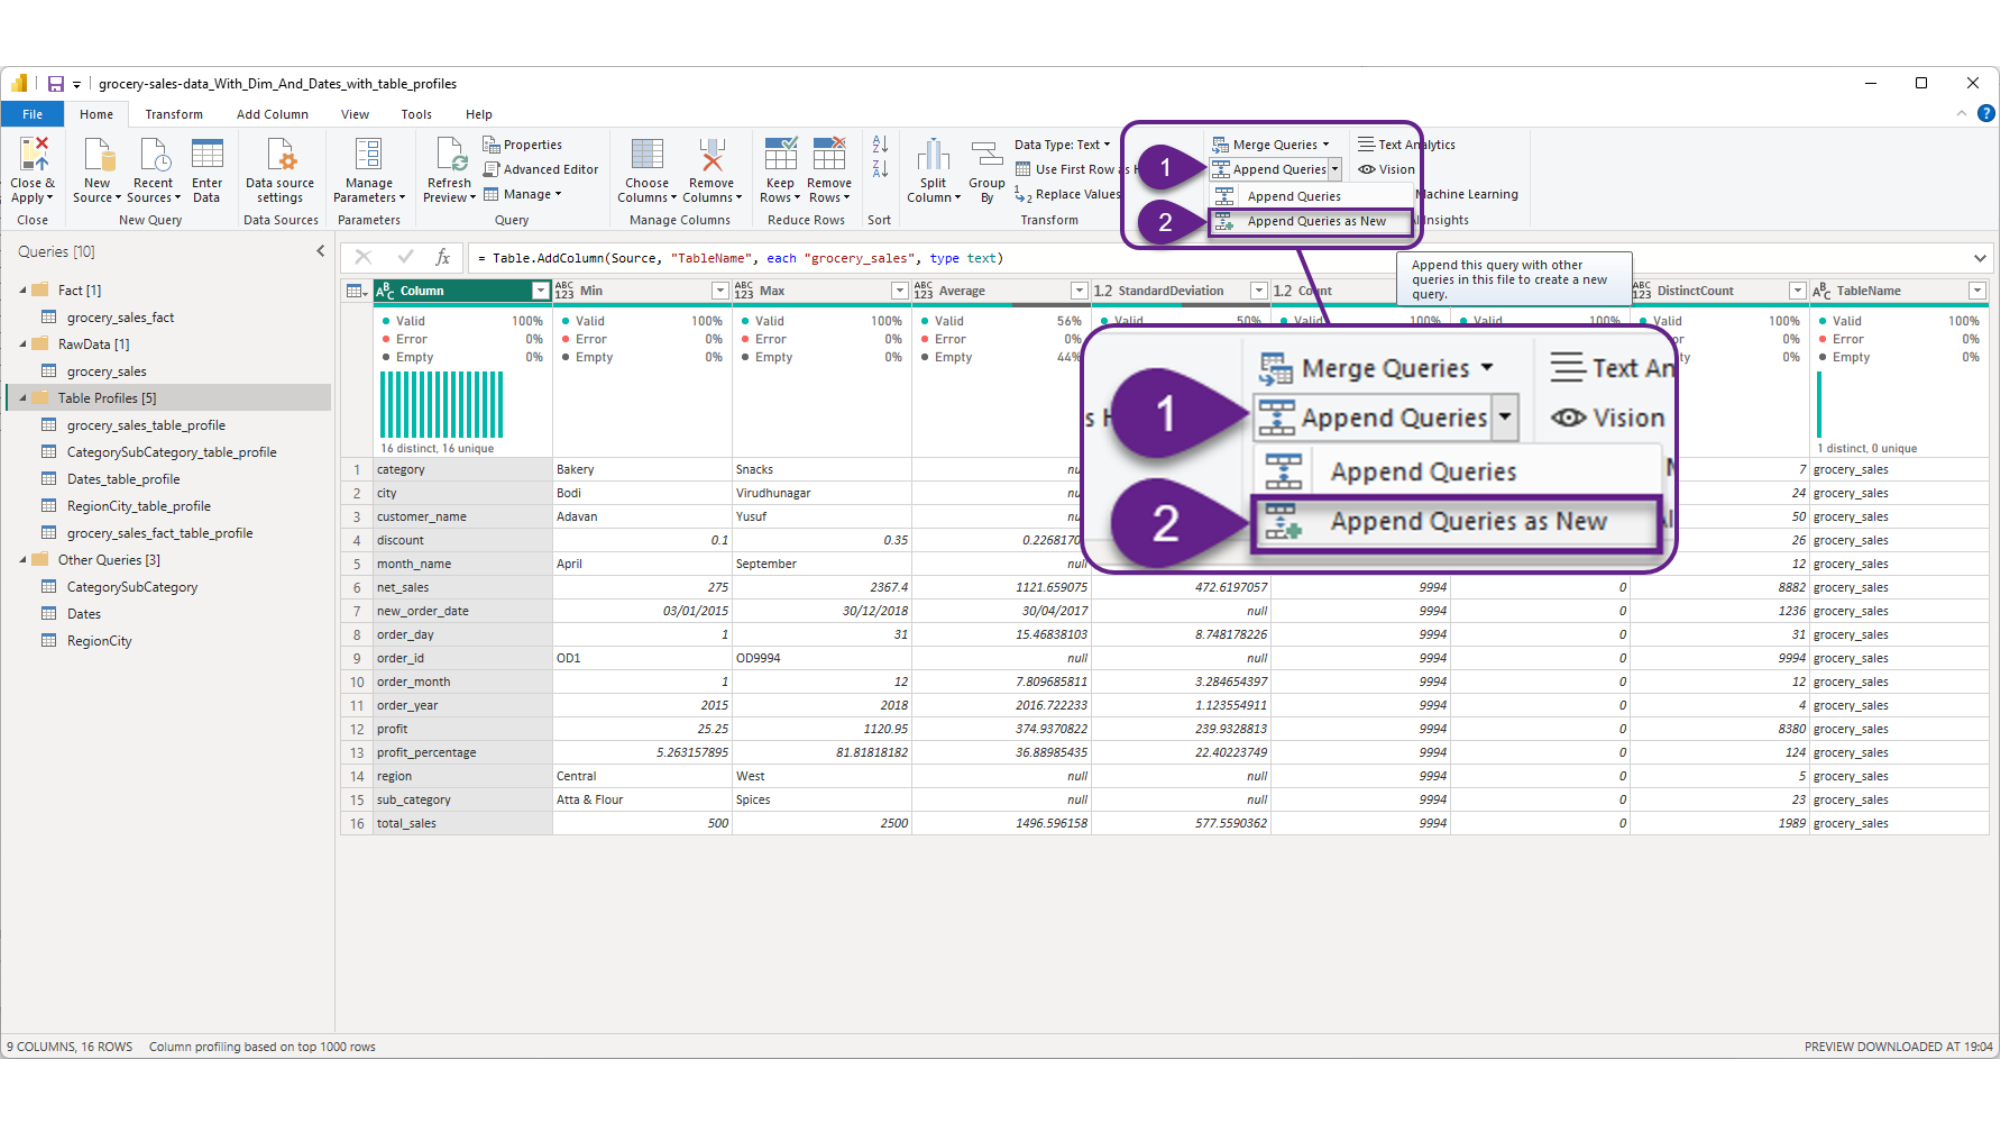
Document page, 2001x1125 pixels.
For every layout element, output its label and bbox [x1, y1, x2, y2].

picture [0, 66, 2000, 1059]
